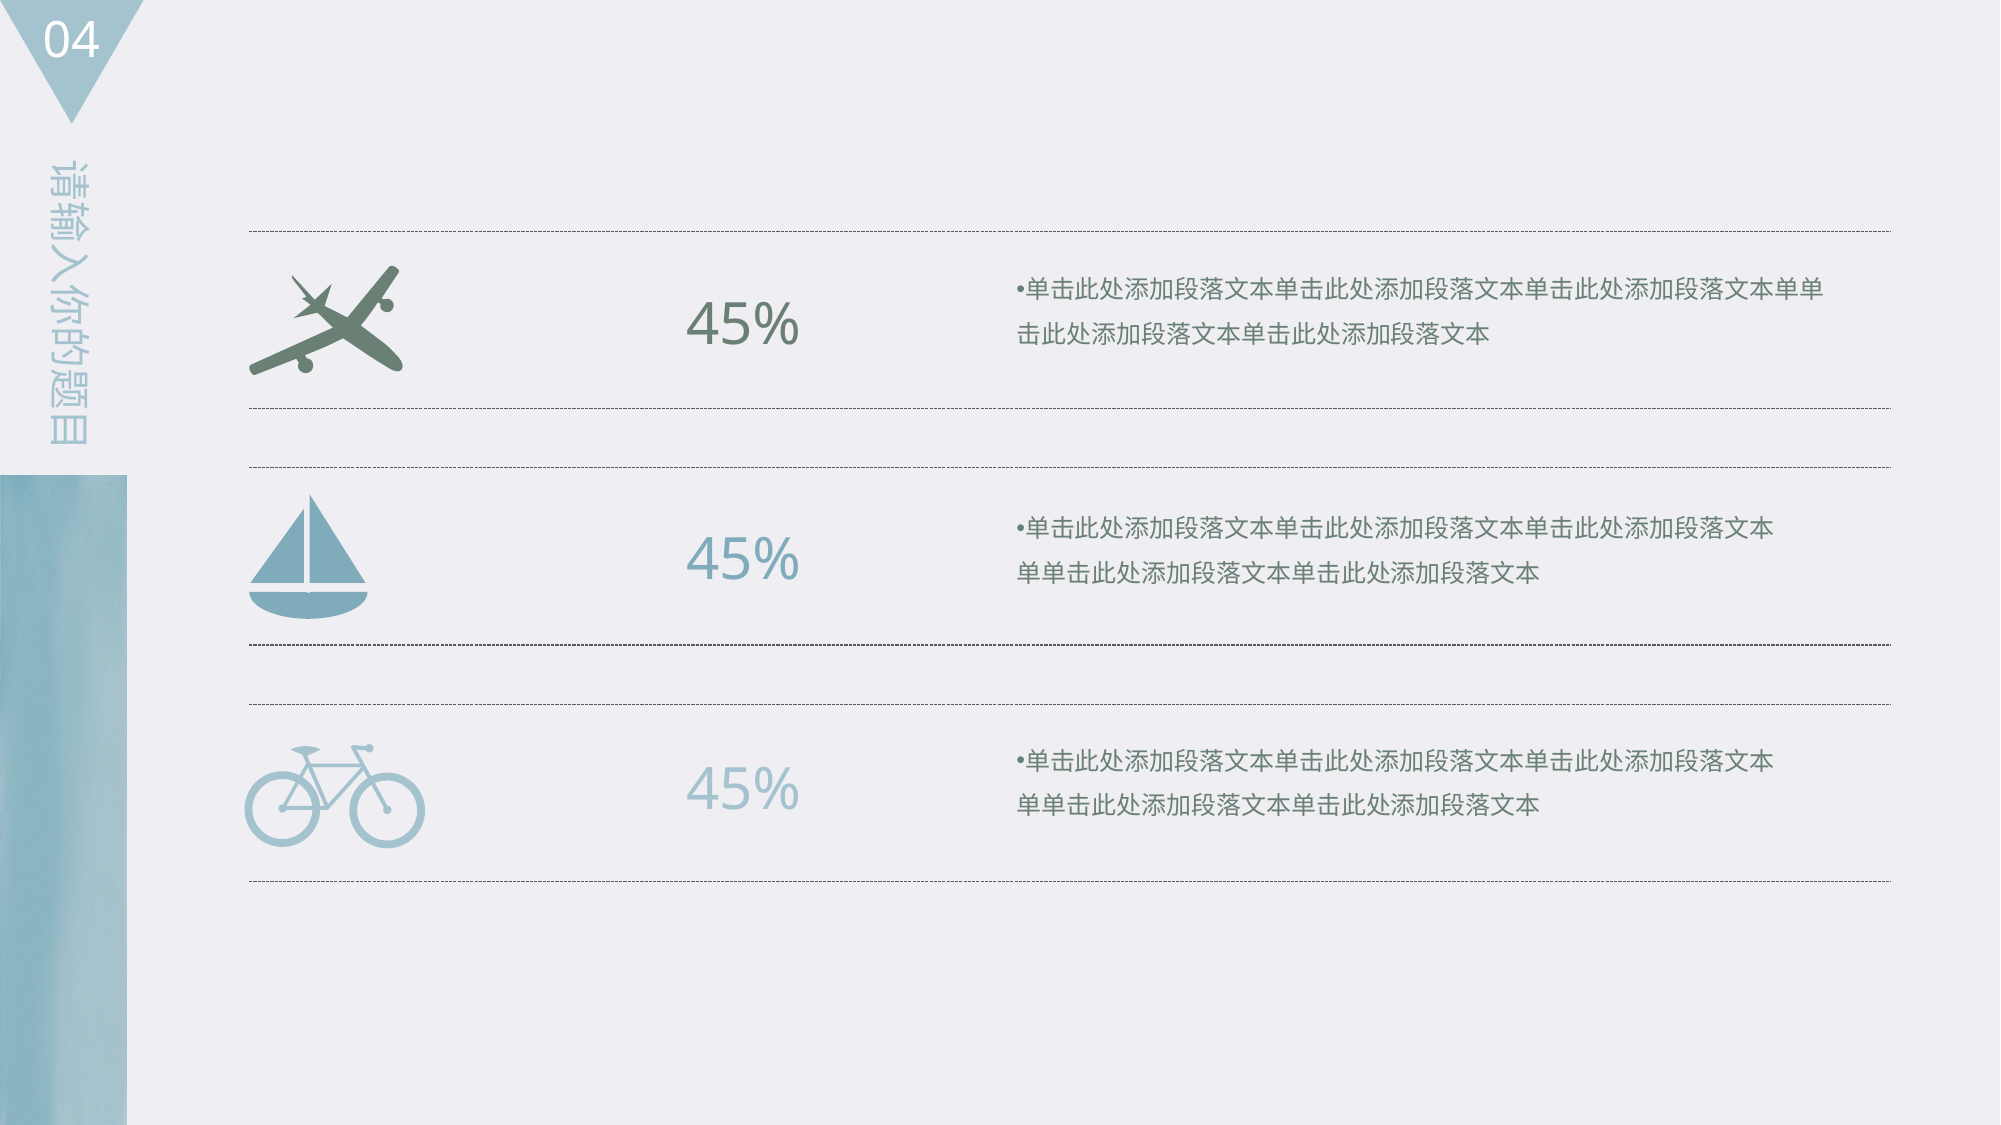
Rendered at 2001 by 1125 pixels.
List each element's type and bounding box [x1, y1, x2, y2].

text_box [249, 231, 1892, 409]
text_box [249, 467, 1892, 646]
text_box [244, 704, 1892, 882]
picture [0, 475, 127, 1125]
